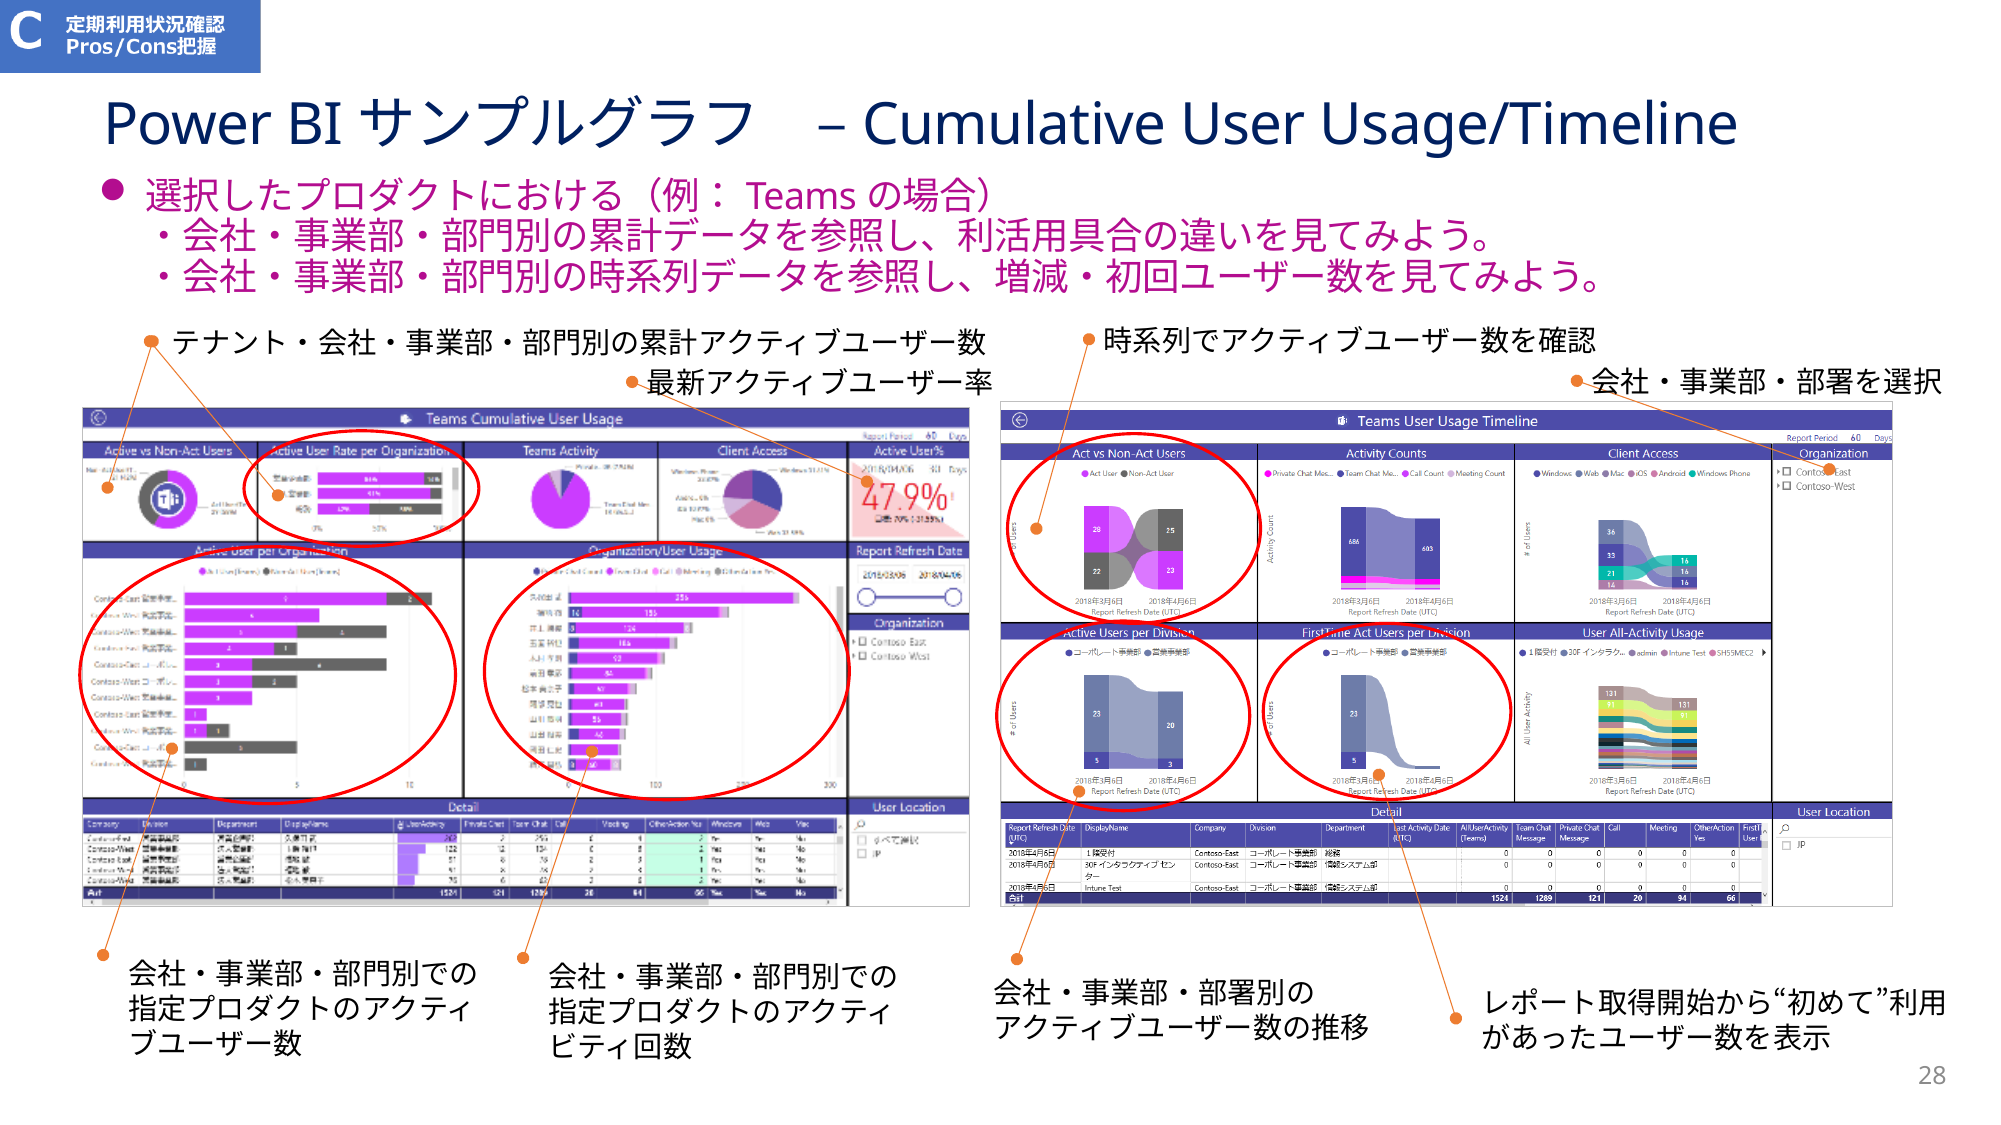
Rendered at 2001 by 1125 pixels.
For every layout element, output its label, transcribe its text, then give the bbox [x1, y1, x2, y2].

picture [0, 0, 277, 95]
text_box 時系列でアクティブユーザー数を確認 [1088, 314, 1813, 365]
text_box [995, 691, 1000, 741]
text_box 会社・事業部・部門別での指定プロダクトのアクティビティ回数 [533, 950, 930, 1071]
picture [82, 407, 970, 907]
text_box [107, 341, 149, 488]
text_box 会社・事業部・部署別の アクティブユーザー数の推移 [979, 966, 1469, 1052]
title Power BIサンプルグラフ –Cumulative User Usage/Timeline [88, 55, 1959, 173]
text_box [1378, 774, 1456, 1019]
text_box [103, 748, 173, 956]
text_box 28 [1875, 1062, 1962, 1113]
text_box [523, 751, 592, 958]
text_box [632, 382, 867, 482]
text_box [1036, 339, 1089, 529]
text_box 最新アクティブユーザー率 [632, 357, 1030, 407]
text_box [1016, 791, 1080, 960]
text_box 会社・事業部・部署を選択 [1576, 355, 2000, 406]
picture [1000, 401, 1893, 907]
text_box 選択したプロダクトにおける（例：Teamsの場合） ・会社・事業部・部門別の累計データを参照し、利活用具合の違いを見てみよう。 ・会社・事業部・部門別の時系列データを参照し、増減・初回ユーザー数を見てみよう。 [83, 176, 1970, 310]
text_box [78, 651, 82, 699]
text_box 会社・事業部・部門別での指定プロダクトのアクティブユーザー数 [113, 947, 510, 1068]
text_box テナント・会社・事業部・部門別の累計アクティブユーザー数 [157, 316, 1008, 367]
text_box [149, 341, 278, 496]
text_box レポート取得開始から“初めて”利用があったユーザー数を表示 [1466, 976, 1967, 1062]
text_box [1576, 381, 1830, 470]
